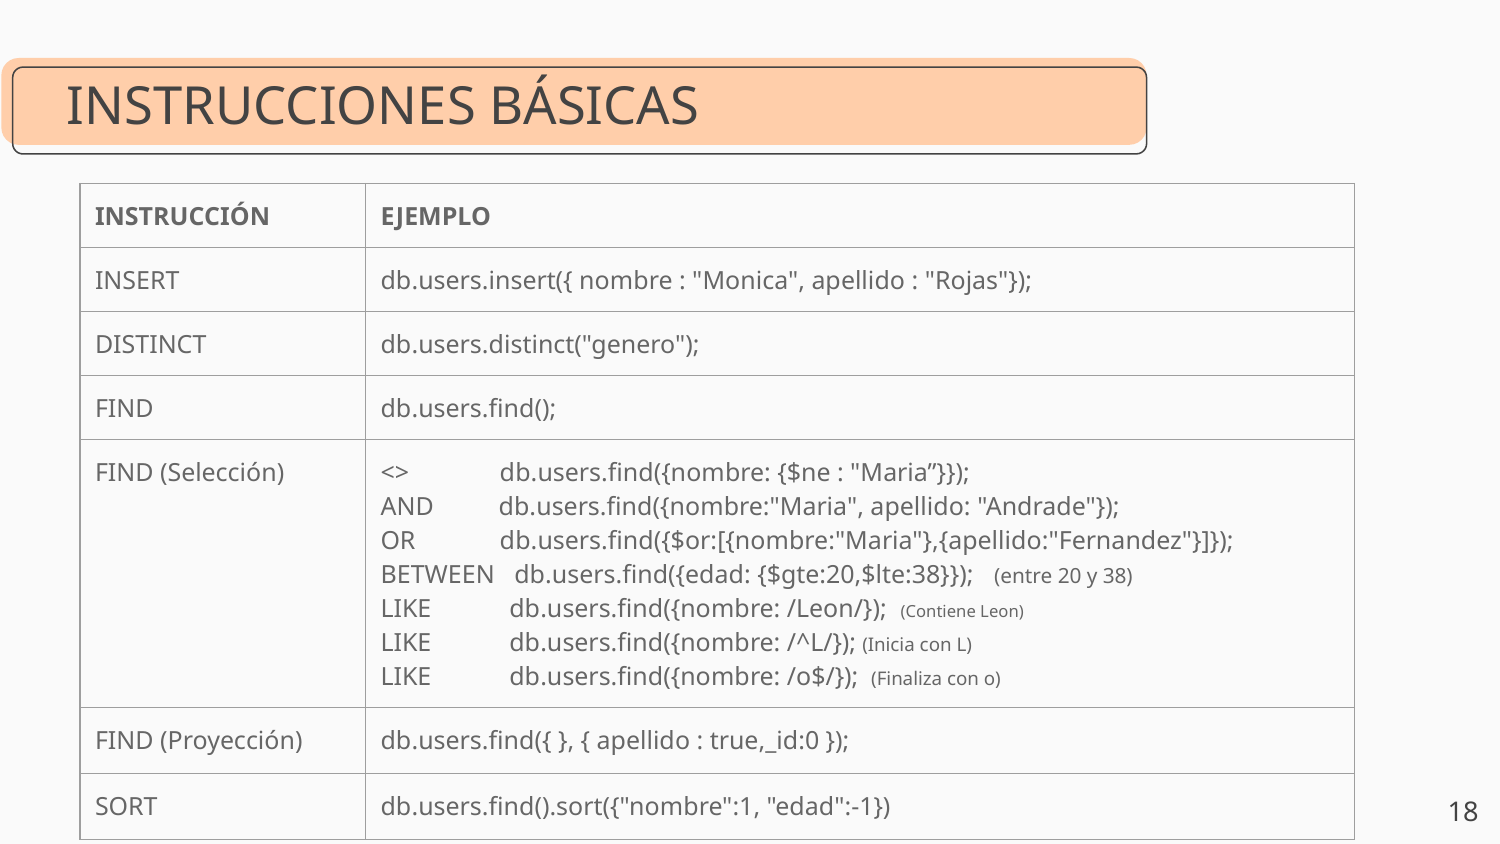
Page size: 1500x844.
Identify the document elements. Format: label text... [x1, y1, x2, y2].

table_cell db.users.find().sort({"nombre":1, "edad":-1}) [366, 774, 1354, 839]
table_cell DISTINCT [81, 312, 365, 375]
table_cell db.users.distinct("genero"); [366, 312, 1354, 375]
table_cell db.users.find(); [366, 376, 1354, 439]
table_cell db.users.find({ }, { apellido : true,_id:0 }); [366, 708, 1354, 773]
table_cell FIND (Selección) [81, 440, 365, 707]
title INSTRUCCIONES BÁSICAS [51, 63, 733, 143]
table_cell db.users.insert({ nombre : "Monica", apellido : "Rojas"}); [366, 248, 1354, 311]
table_cell FIND (Proyección) [81, 708, 365, 773]
table_cell <> db.users.find({nombre: {$ne : "Maria”}}); AND db.users.find({nombre:"Maria", apellido: "Andrade"}); OR db.users.find({$or:[{nombre:"Maria"},{apellido:"Fernandez"}]}); BETWEEN db.users.find({edad: {$gte:20,$lte:38}}); (entre 20 y 38) LIKE db.users.find({nombre: /Leon/}); (Contiene Leon) LIKE db.users.find({nombre: /^L/}); (Inicia con L) LIKE db.users.find({nombre: /o$/}); (Finaliza con o) [366, 440, 1354, 707]
table_header INSTRUCCIÓN [81, 184, 365, 247]
table_cell INSERT [81, 248, 365, 311]
table_cell SORT [81, 774, 365, 839]
table_header EJEMPLO [366, 184, 1354, 247]
table_cell FIND [81, 376, 365, 439]
slide_number ‹#› [1403, 779, 1494, 844]
